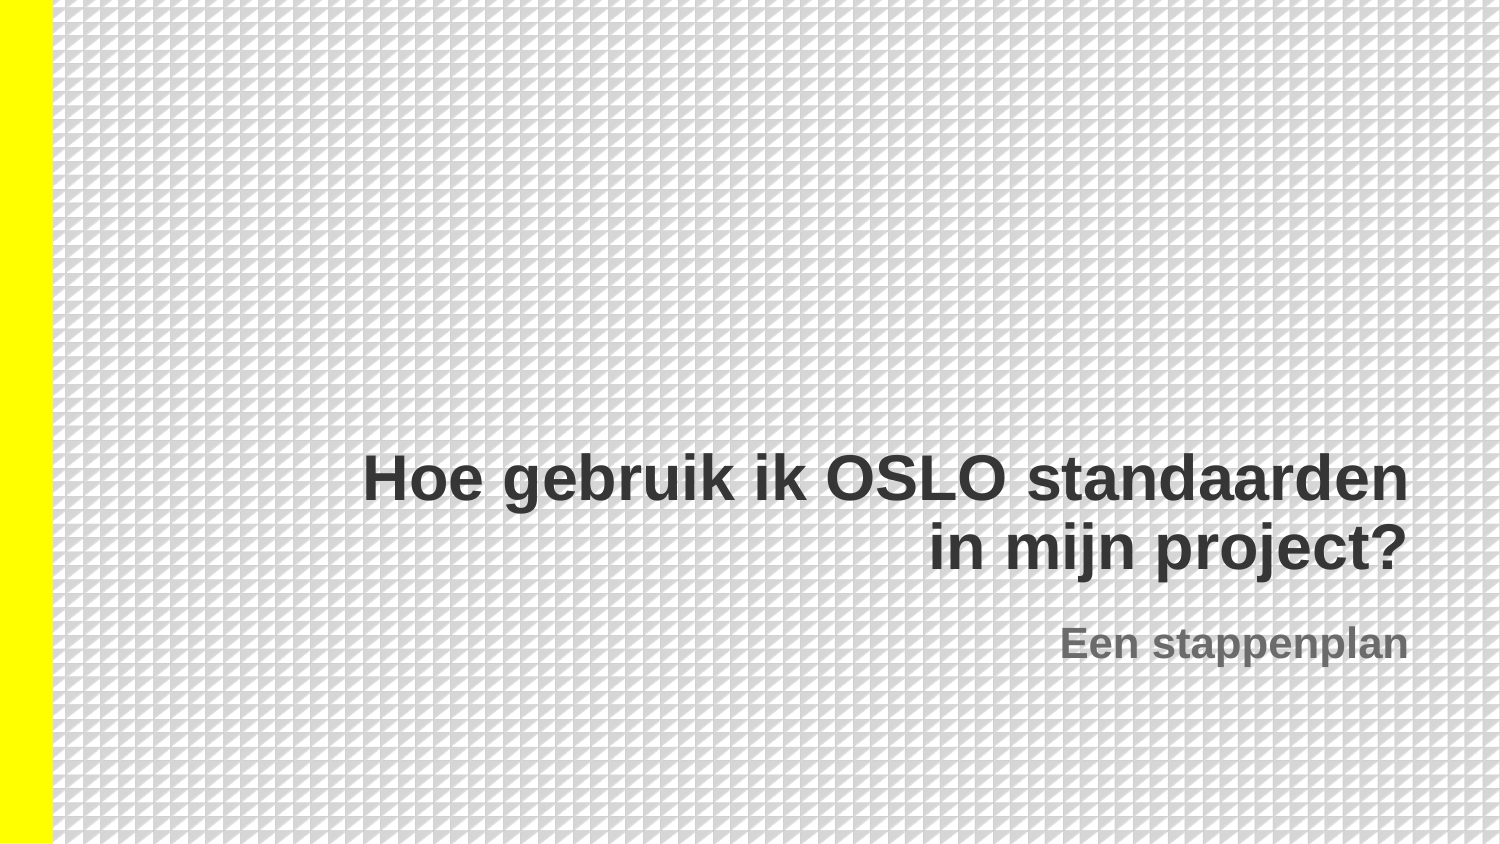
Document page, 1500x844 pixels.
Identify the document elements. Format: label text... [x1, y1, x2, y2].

picture [53, 0, 1500, 844]
subtitle Een stappenplan [297, 607, 1423, 812]
title Hoe gebruik ik OSLO standaarden in mijn project? [147, 246, 1423, 591]
